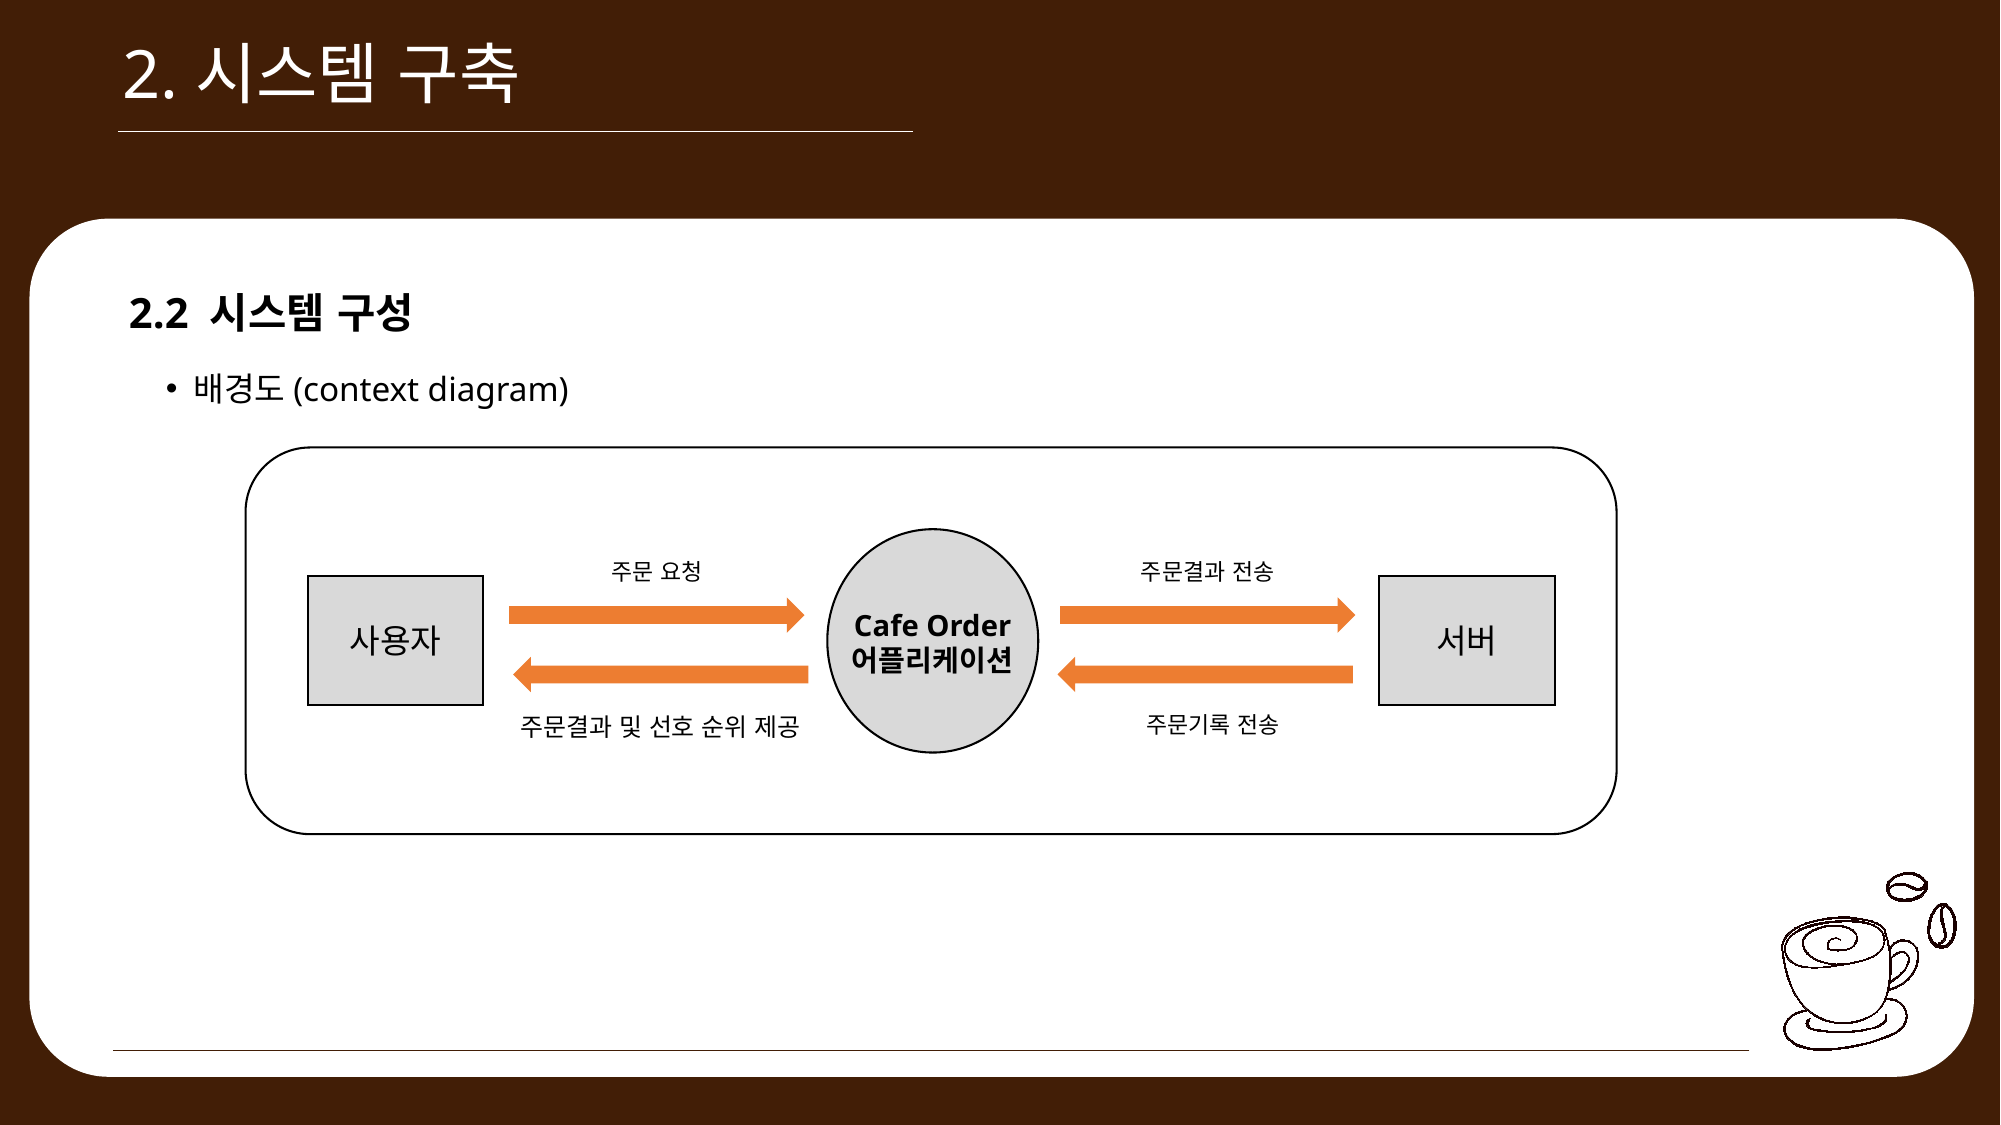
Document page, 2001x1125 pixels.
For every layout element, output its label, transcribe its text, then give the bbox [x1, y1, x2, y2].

text_box [1886, 872, 1928, 902]
text_box [28, 217, 1976, 1078]
text_box [1927, 903, 1957, 949]
text_box 2.시스템 구축 [108, 24, 536, 119]
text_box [1781, 916, 1919, 1051]
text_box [245, 447, 1617, 835]
text_box 2.2 시스템 구성 [114, 279, 429, 345]
text_box 배경도(context diagram) [151, 340, 584, 416]
